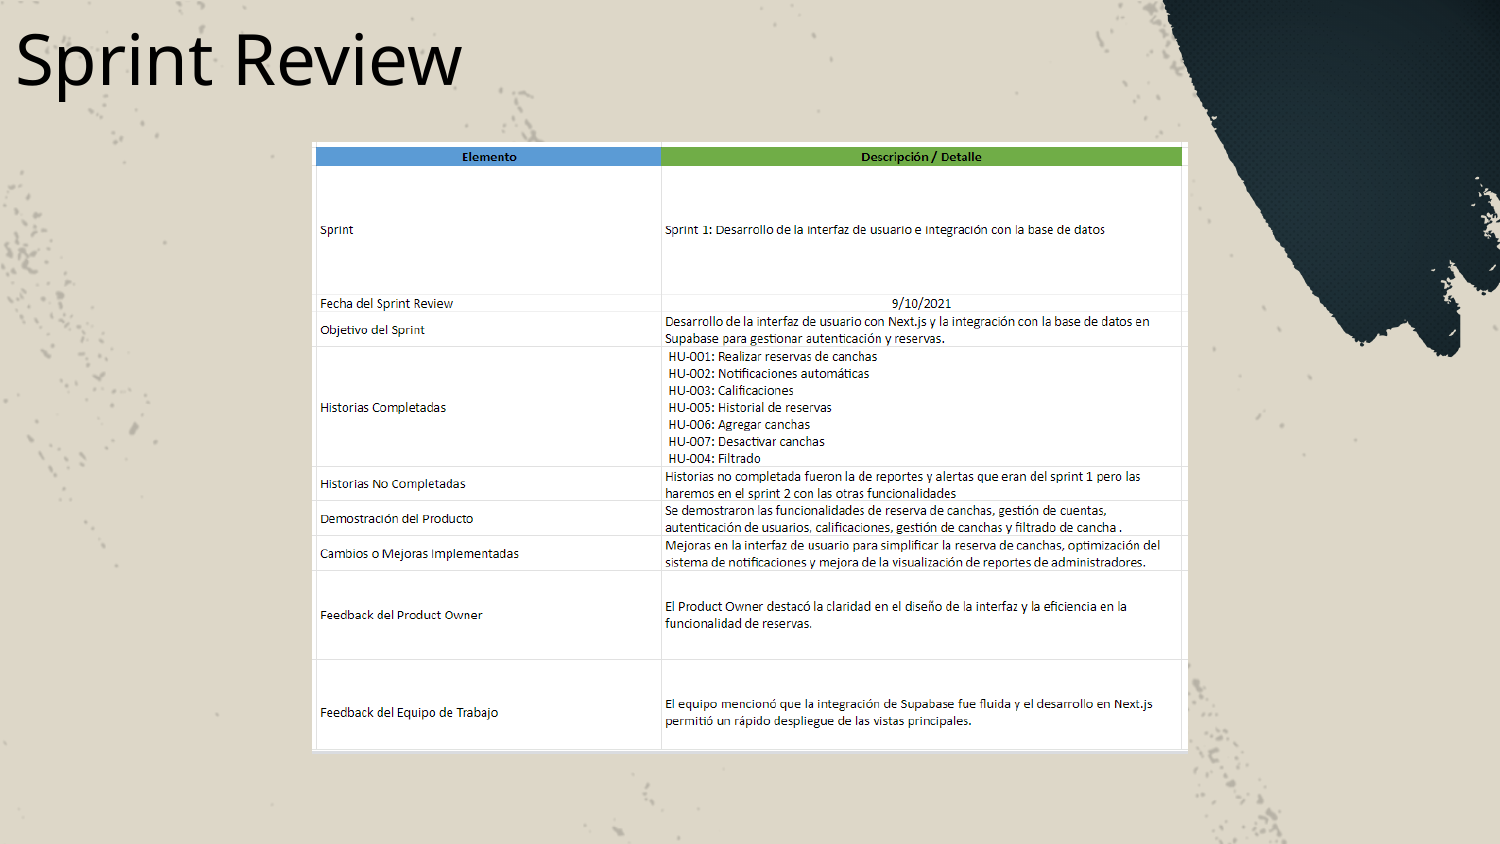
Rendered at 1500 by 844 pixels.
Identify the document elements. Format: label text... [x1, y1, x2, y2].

title Sprint Review [0, 0, 546, 94]
picture [2, 0, 1500, 844]
